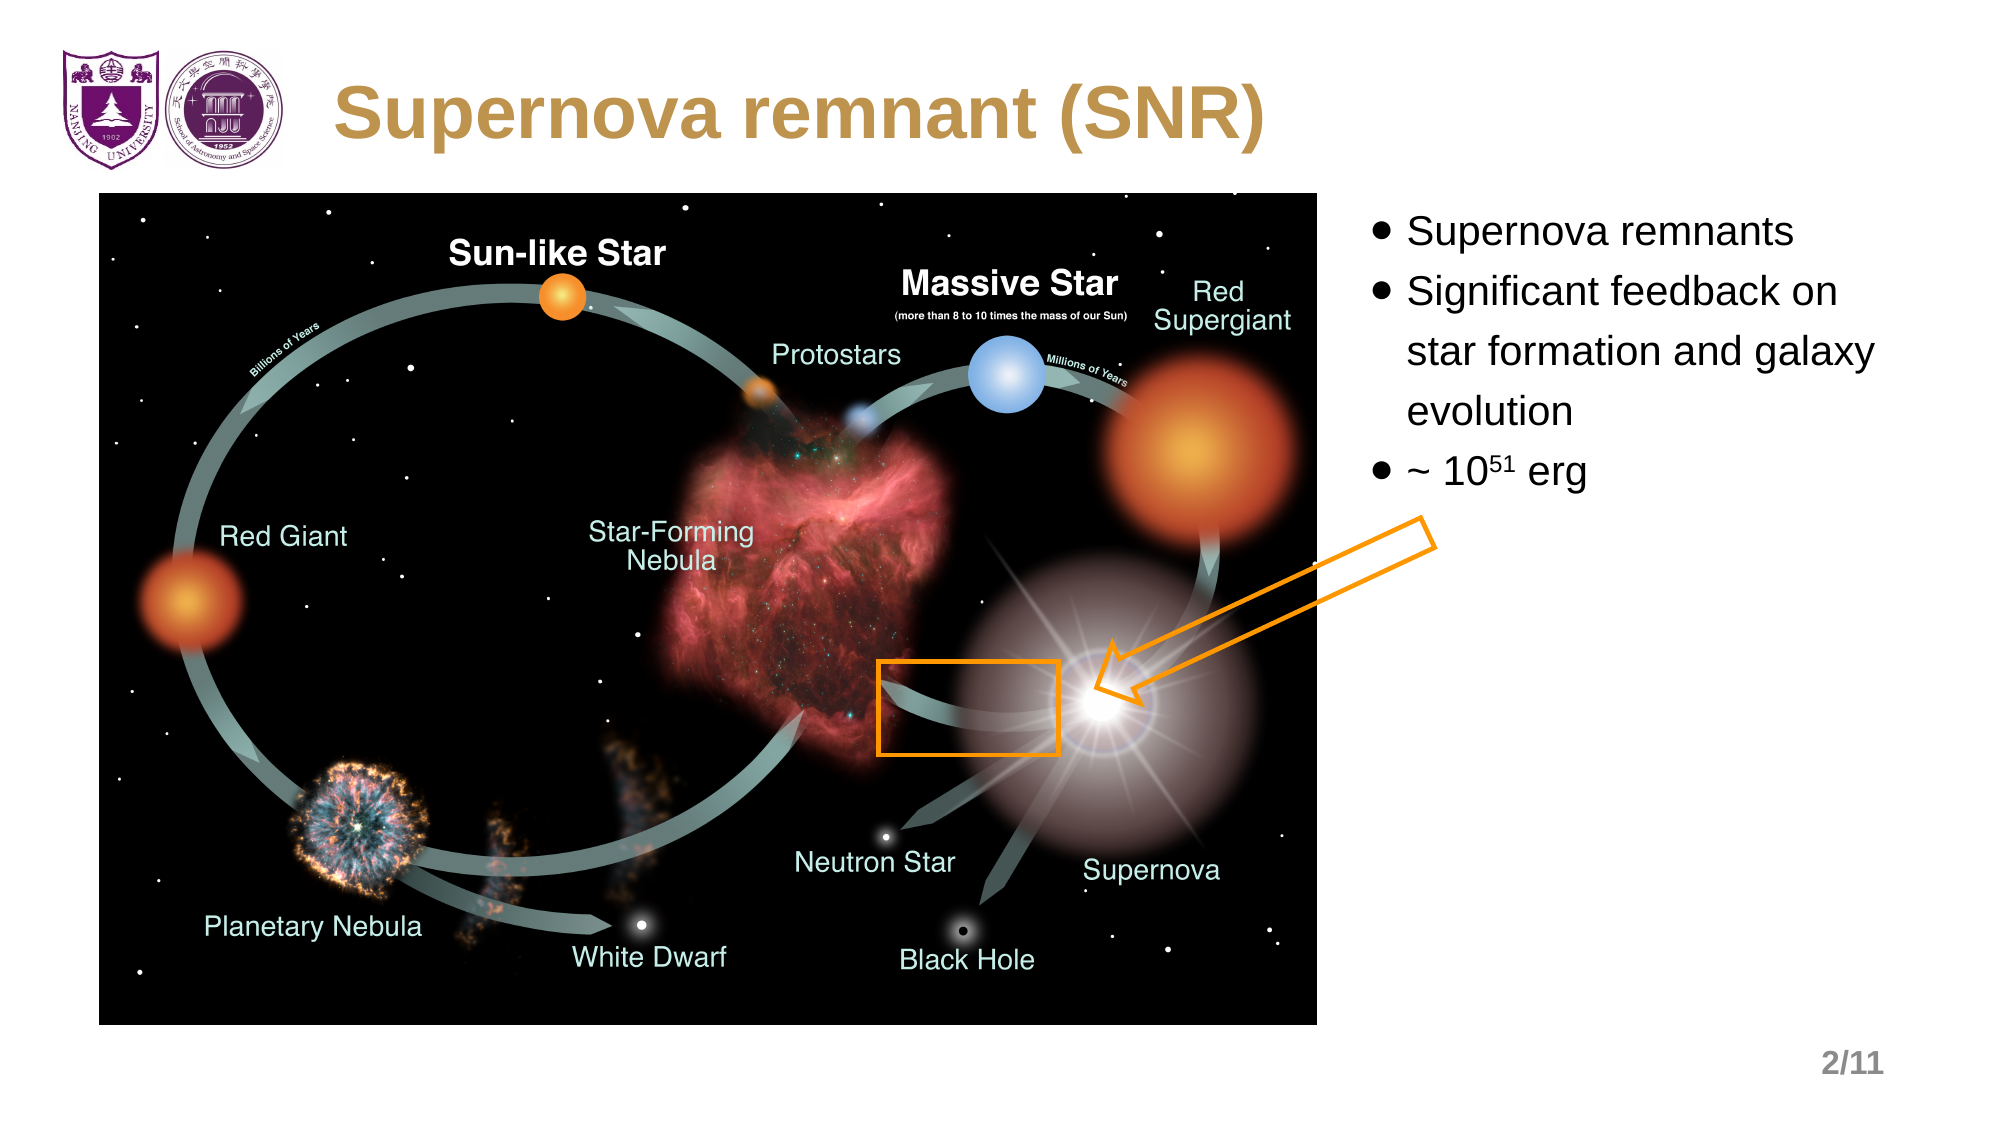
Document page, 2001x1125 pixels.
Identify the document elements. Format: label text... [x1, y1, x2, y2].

text_box [1317, 516, 1436, 604]
picture [63, 50, 159, 170]
list Supernova remnants Significant feedback on star formation and galaxy evolution ~ 1051 erg [1352, 193, 1930, 581]
title Supernova remnant (SNR) [319, 50, 1900, 166]
picture [163, 50, 284, 170]
picture [99, 193, 1317, 1025]
